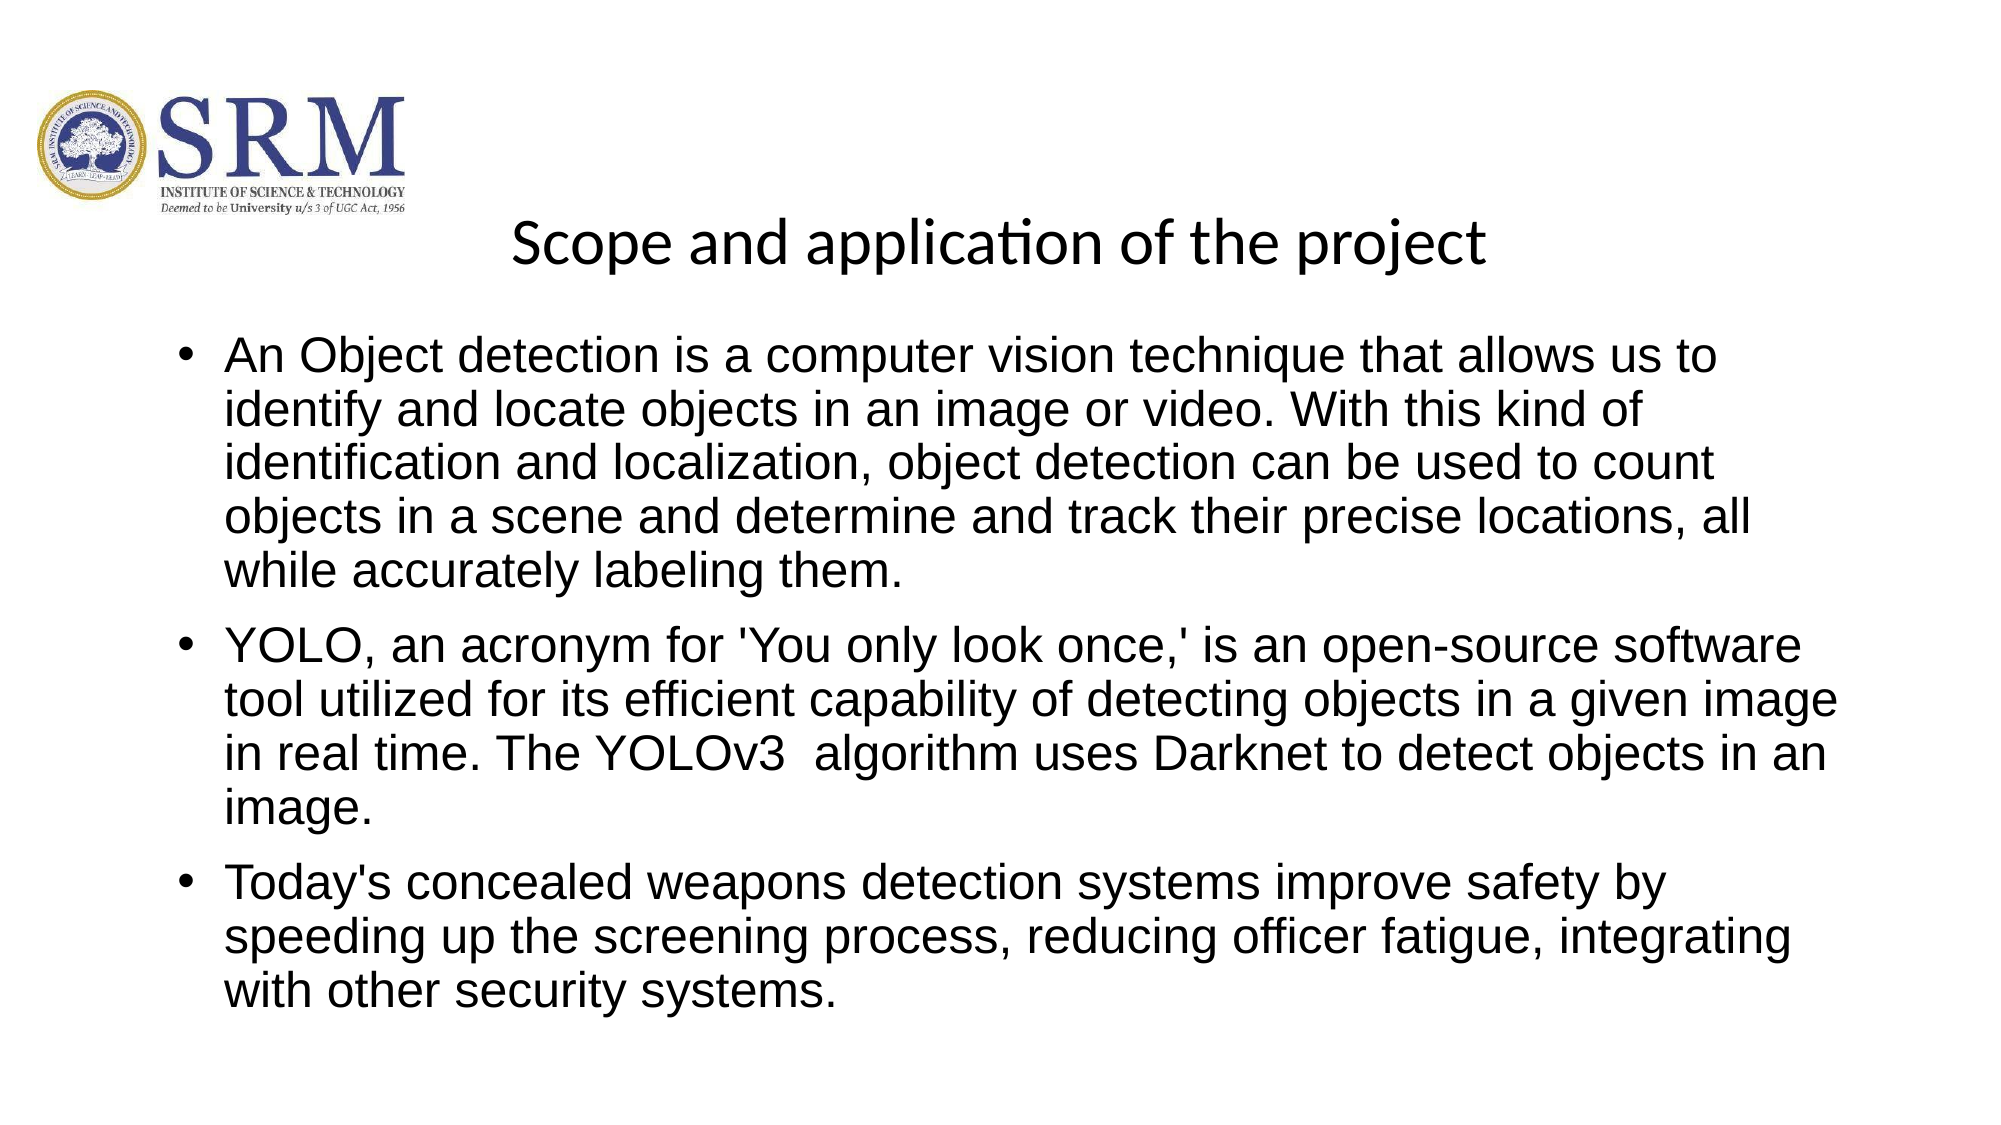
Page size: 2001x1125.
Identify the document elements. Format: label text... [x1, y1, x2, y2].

title Scope and application of the project [137, 197, 1863, 290]
list An Object detection is a computer vision technique that allows us to identify and locate objects in an image or video. With this kind of identification and localization, object detection can be used to count objects in a scene and determine and track their precise locations, all while accurately labeling them. YOLO, an acronym for 'You only look once,' is an open-source software tool utilized for its efficient capability of detecting objects in a given image in real time. The YOLOv3 algorithm uses Darknet to detect objects in an image. Today's concealed weapons detection systems improve safety by speeding up the screening process, reducing officer fatigue, integrating with other security systems. [137, 321, 1863, 1035]
picture [37, 90, 405, 215]
